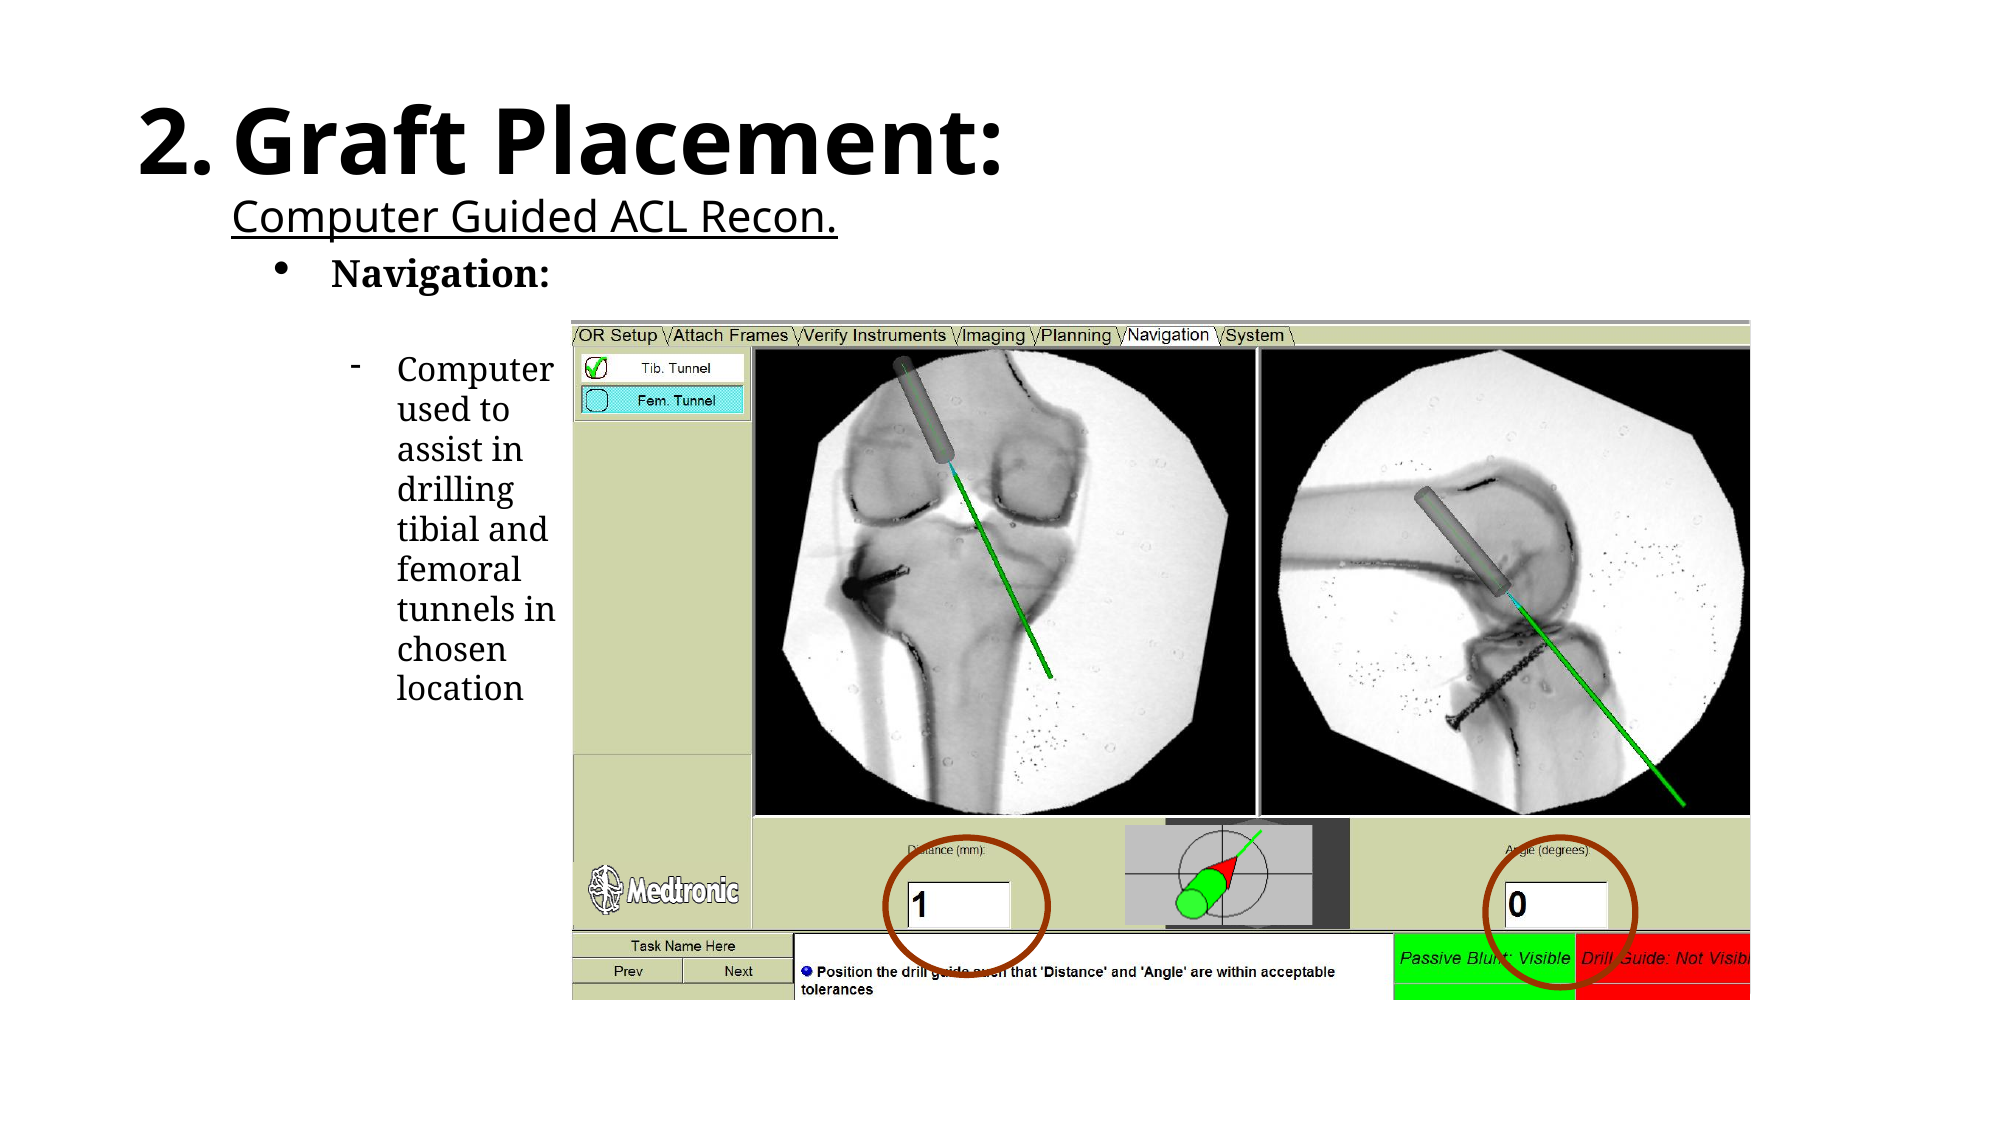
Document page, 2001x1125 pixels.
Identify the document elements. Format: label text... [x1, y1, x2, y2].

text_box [570, 324, 1751, 1001]
title Graft Placement: Computer Guided ACL Recon. [137, 59, 1863, 278]
picture [1124, 824, 1313, 926]
text_box Navigation: Computer used to assist in drilling tibial and femoral tunnels in chosen location [275, 249, 563, 1075]
